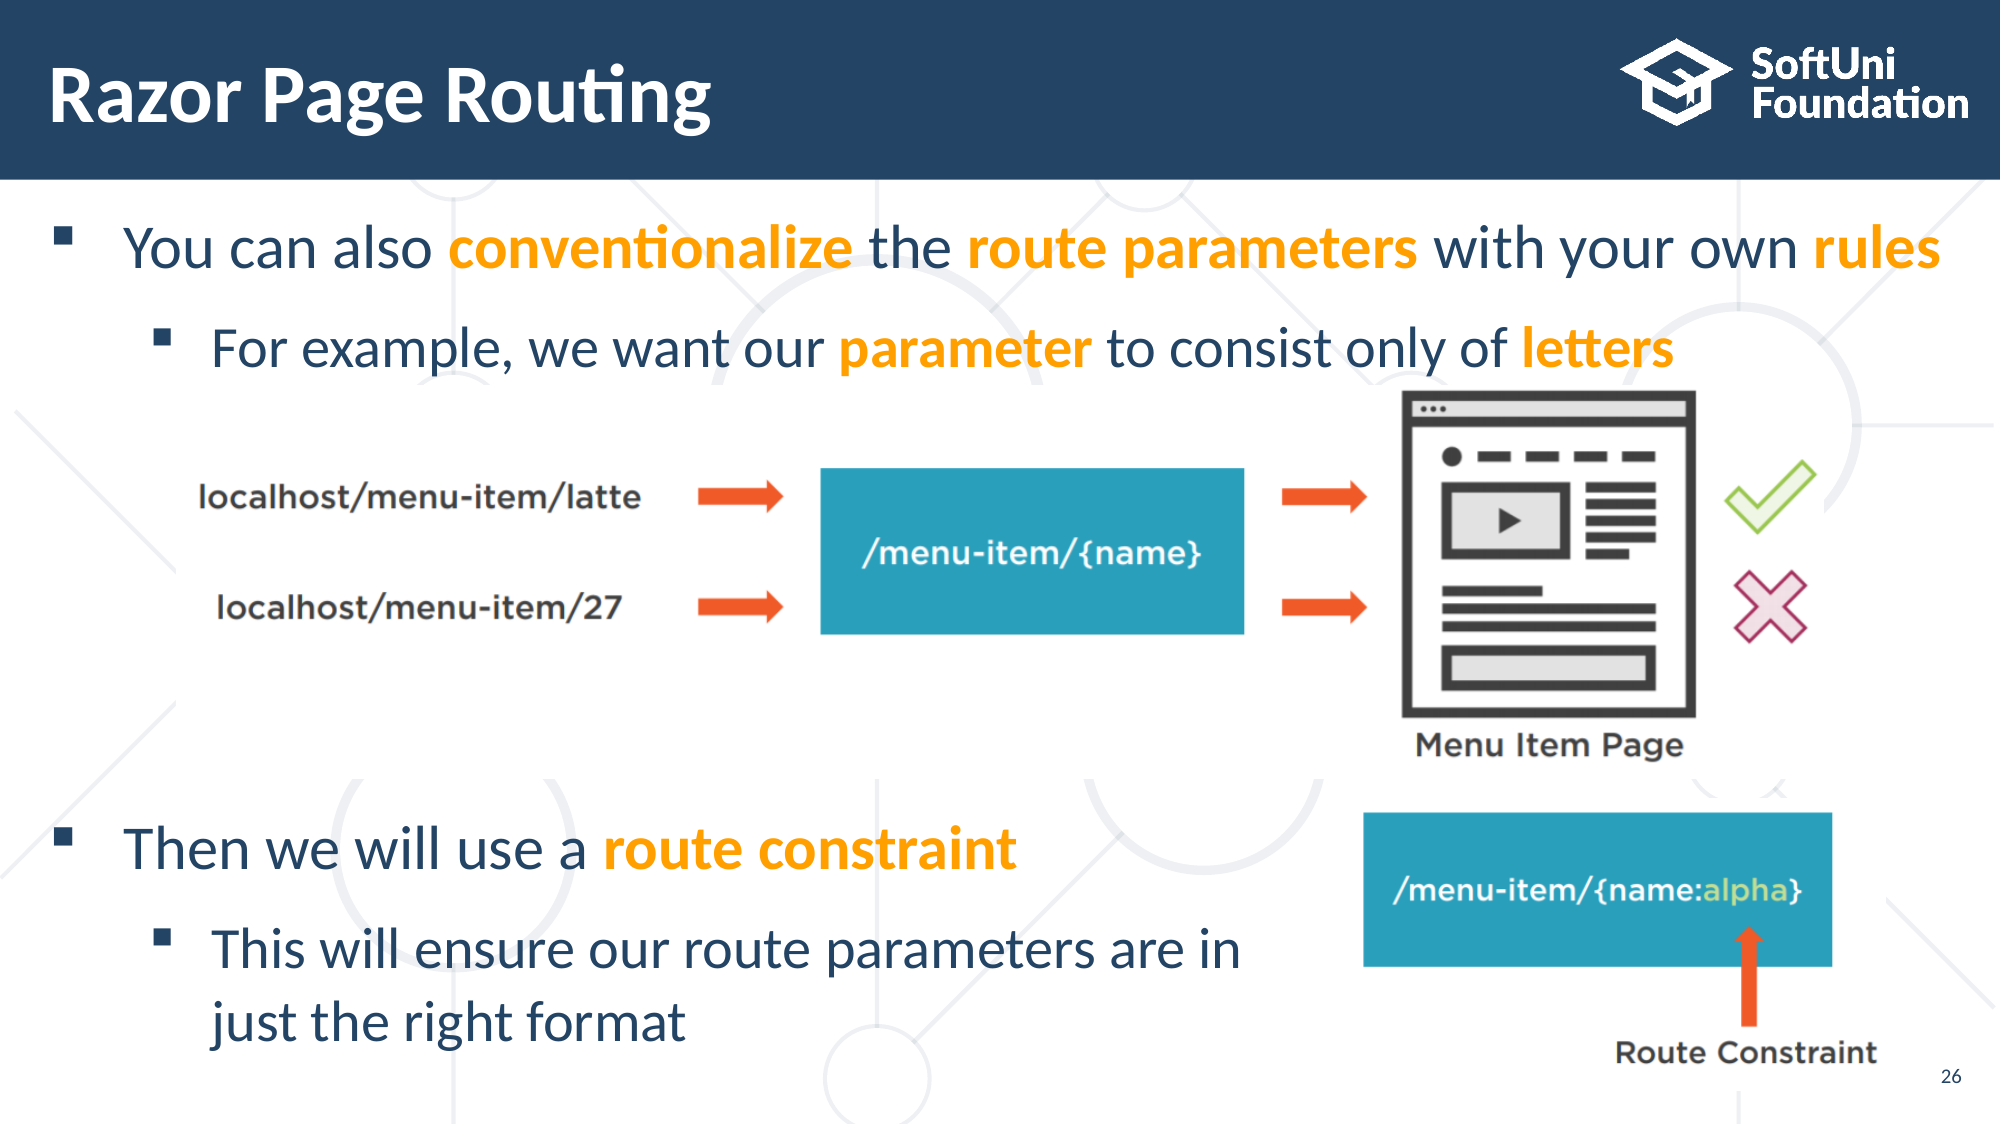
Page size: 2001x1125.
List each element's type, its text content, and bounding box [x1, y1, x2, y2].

picture [1619, 38, 1968, 126]
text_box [1351, 798, 1898, 1092]
list You can also conventionalize the route parameters with your own rules For example, we want our parameter to consist only of letters Then we will use a route constraint This will ensure our route parameters are in just the right format [31, 196, 1987, 1085]
title Razor Page Routing [31, 16, 1591, 162]
picture [175, 384, 1825, 780]
slide_number 26 [1897, 1049, 1968, 1101]
